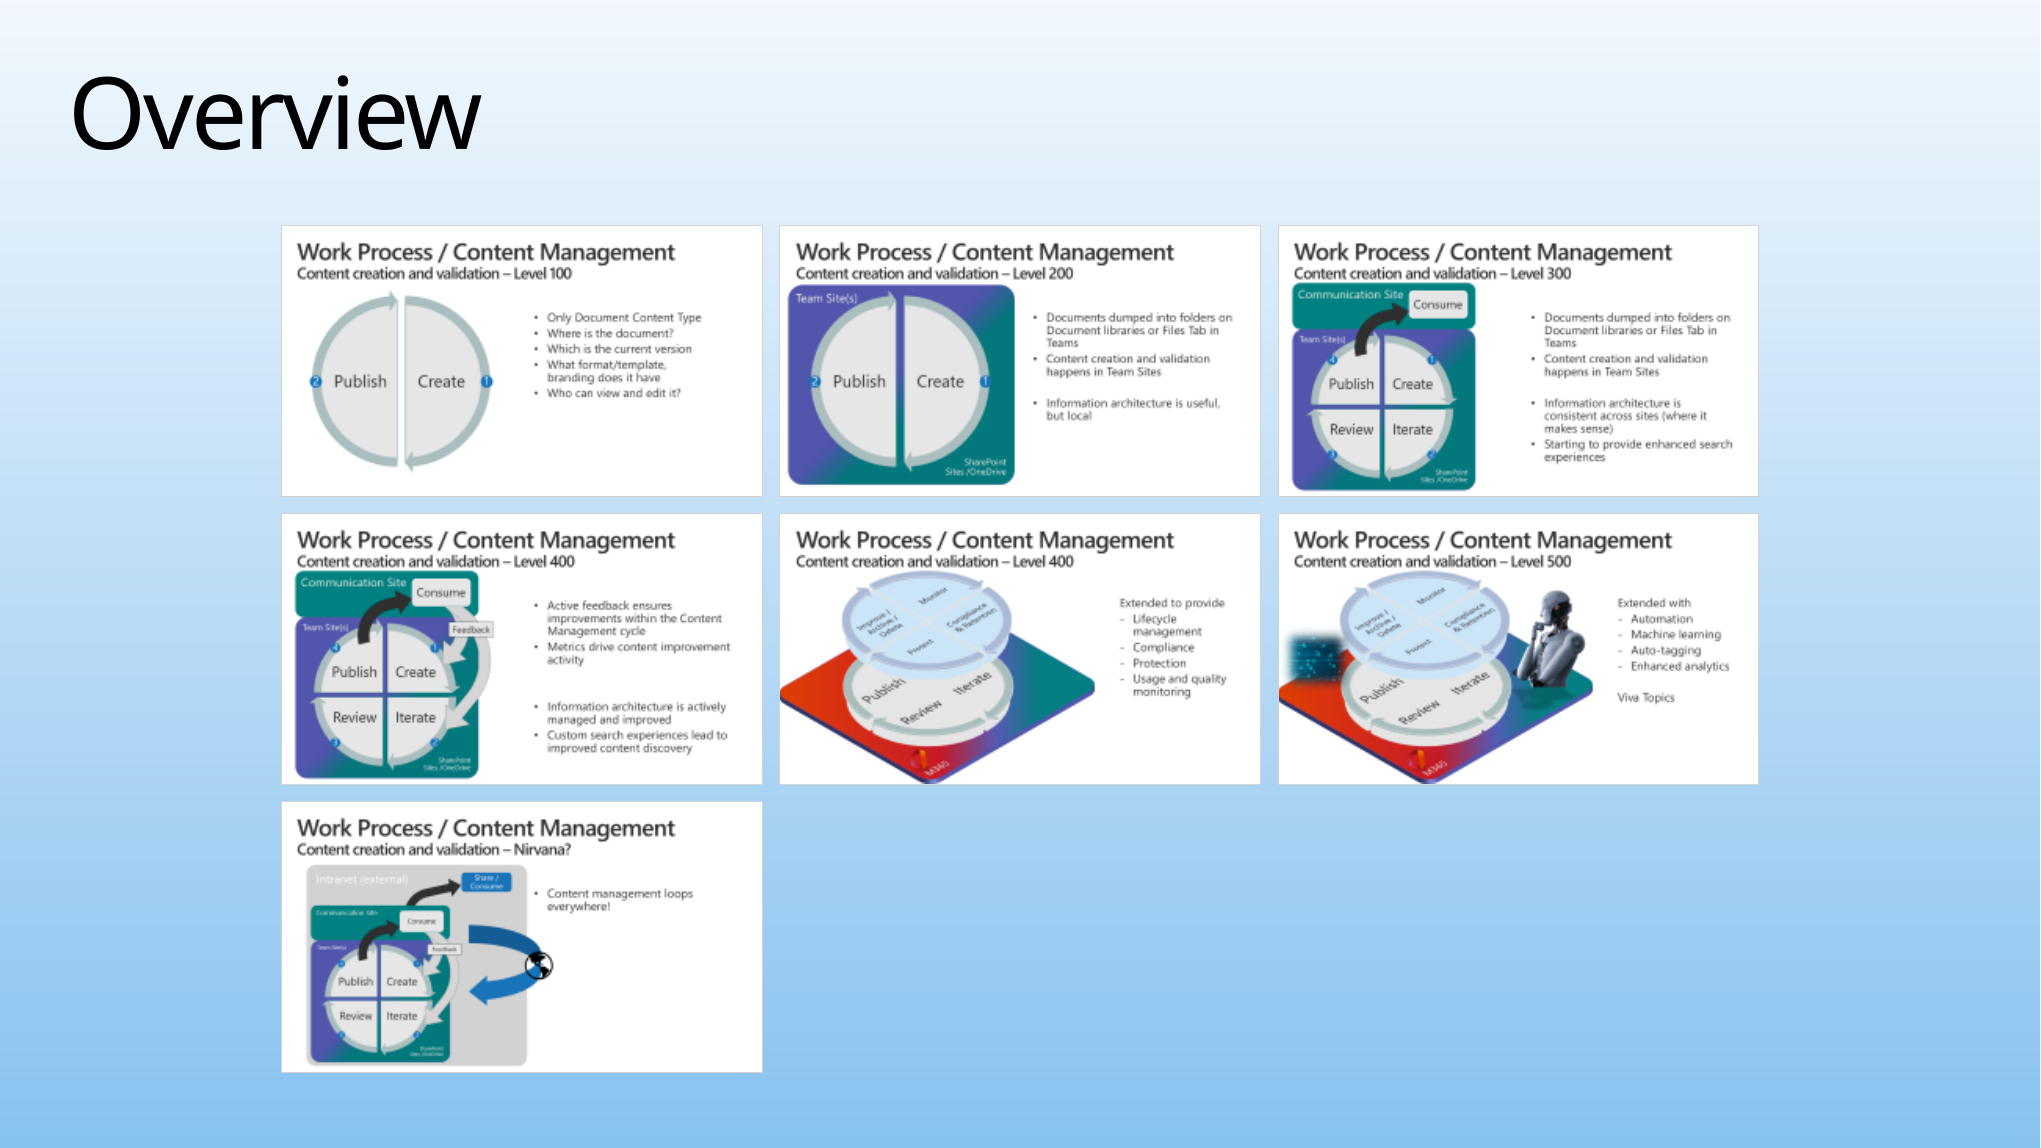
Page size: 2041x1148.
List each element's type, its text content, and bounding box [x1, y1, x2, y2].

picture [780, 226, 1260, 496]
picture [1279, 226, 1758, 496]
picture [282, 514, 762, 784]
picture [282, 226, 762, 496]
picture [1279, 514, 1758, 784]
picture [282, 802, 762, 1072]
picture [780, 514, 1260, 784]
title Overview [45, 48, 1996, 199]
